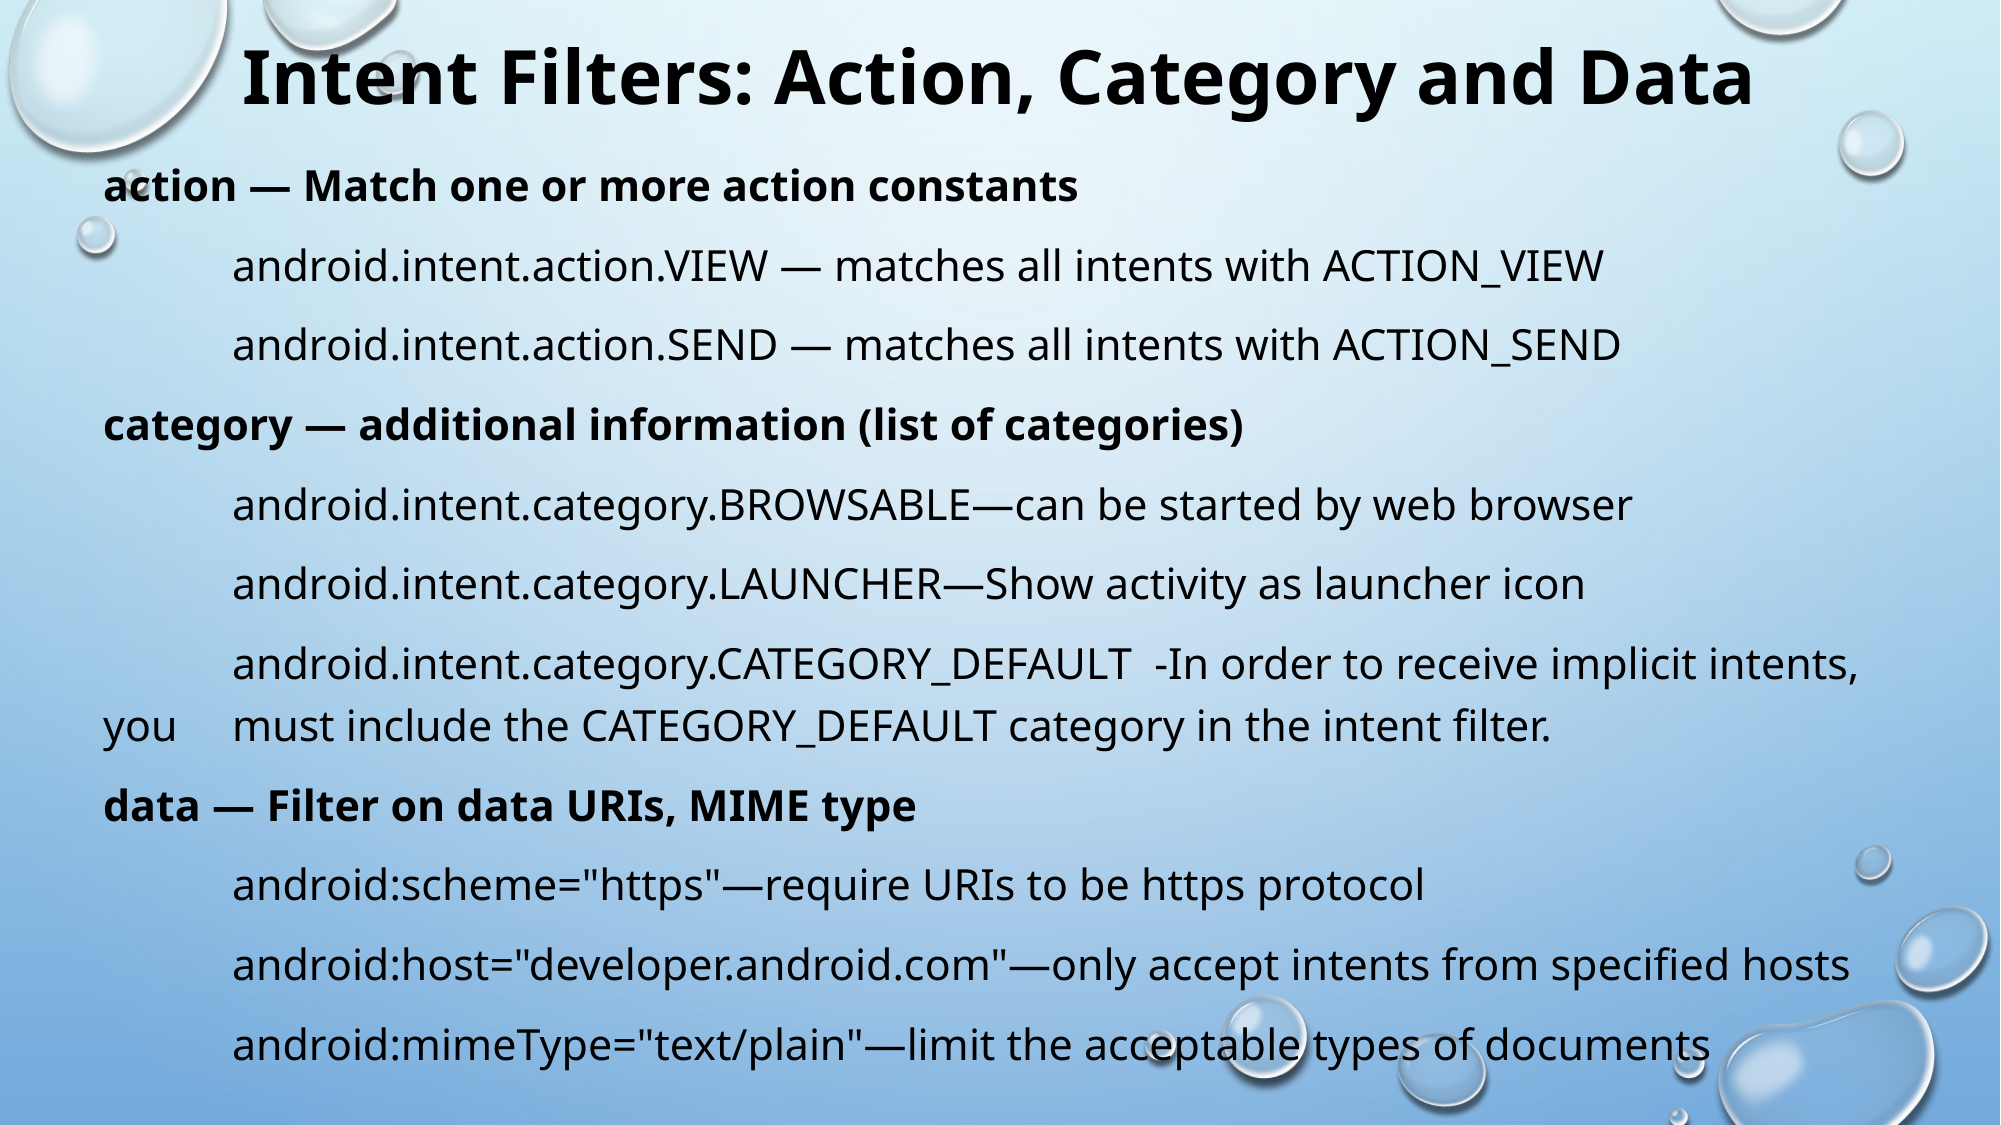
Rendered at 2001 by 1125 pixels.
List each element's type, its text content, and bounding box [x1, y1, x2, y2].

title Intent Filters: Action, Category and Data [149, 20, 1850, 140]
picture [0, 0, 2000, 1125]
list action — Match one or more action constants android.intent.action.VIEW — matches all intents with ACTION_VIEW android.intent.action.SEND — matches all intents with ACTION_SEND category — additional information (list of categories) android.intent.category.BROWSABLE—can be started by web browser android.intent.category.LAUNCHER—Show activity as launcher icon android.intent.category.CATEGORY_DEFAULT -In order to receive implicit intents, you must include the CATEGORY_DEFAULT category in the intent filter. data — Filter on data URIs, MIME type android:scheme="https"—require URIs to be https protocol android:host="developer.android.com"—only accept intents from specified hosts android:mimeType="text/plain"—limit the acceptable types of documents [88, 140, 1908, 1091]
